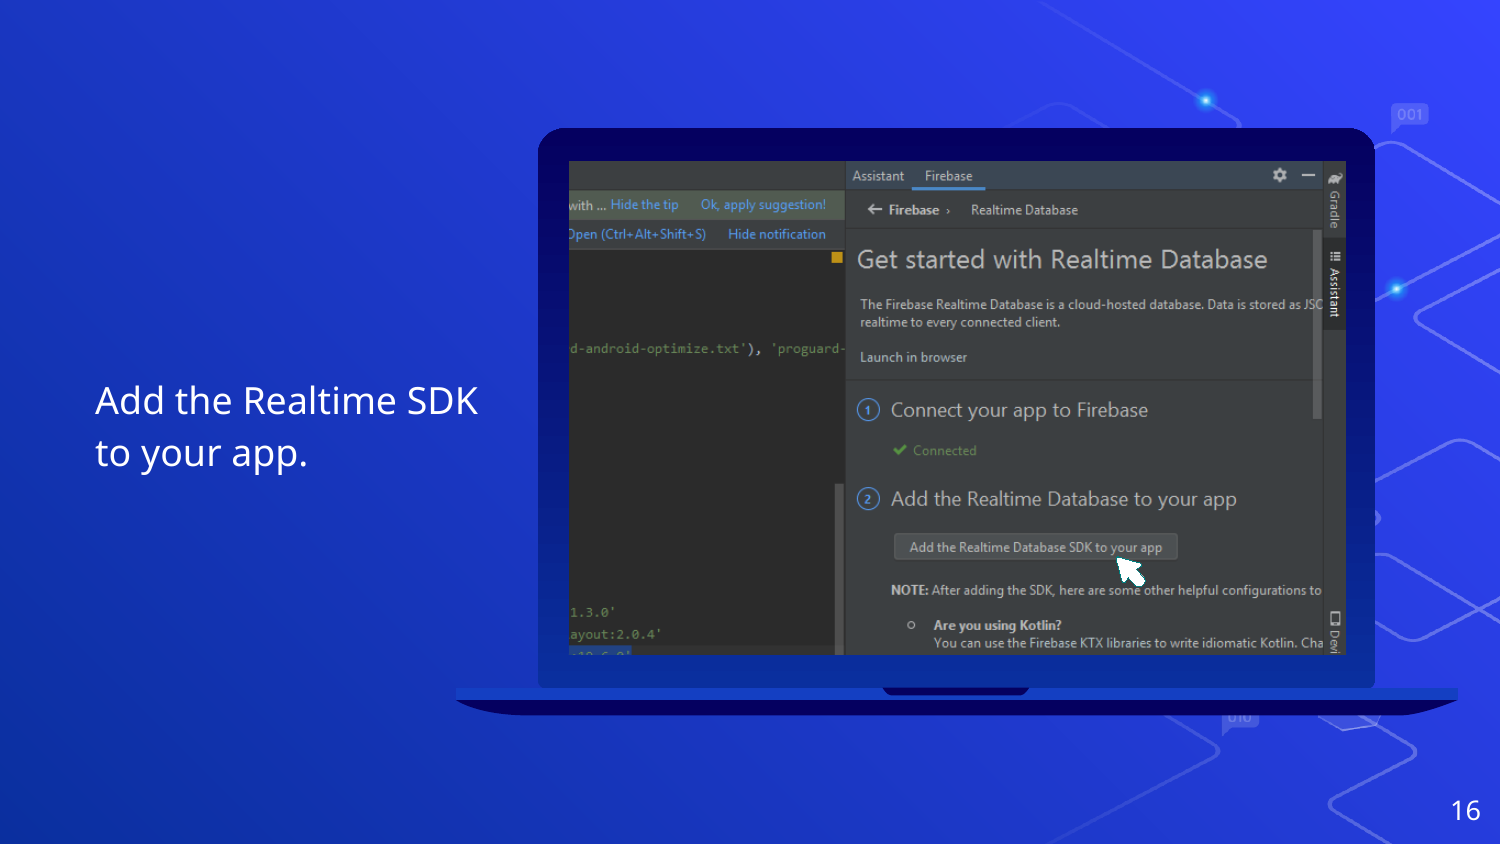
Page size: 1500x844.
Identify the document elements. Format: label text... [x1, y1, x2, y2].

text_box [455, 128, 1459, 716]
slide_number 16 [1391, 779, 1482, 844]
picture [0, 0, 1500, 844]
list Add the Realtime SDK to your app. [95, 128, 453, 716]
